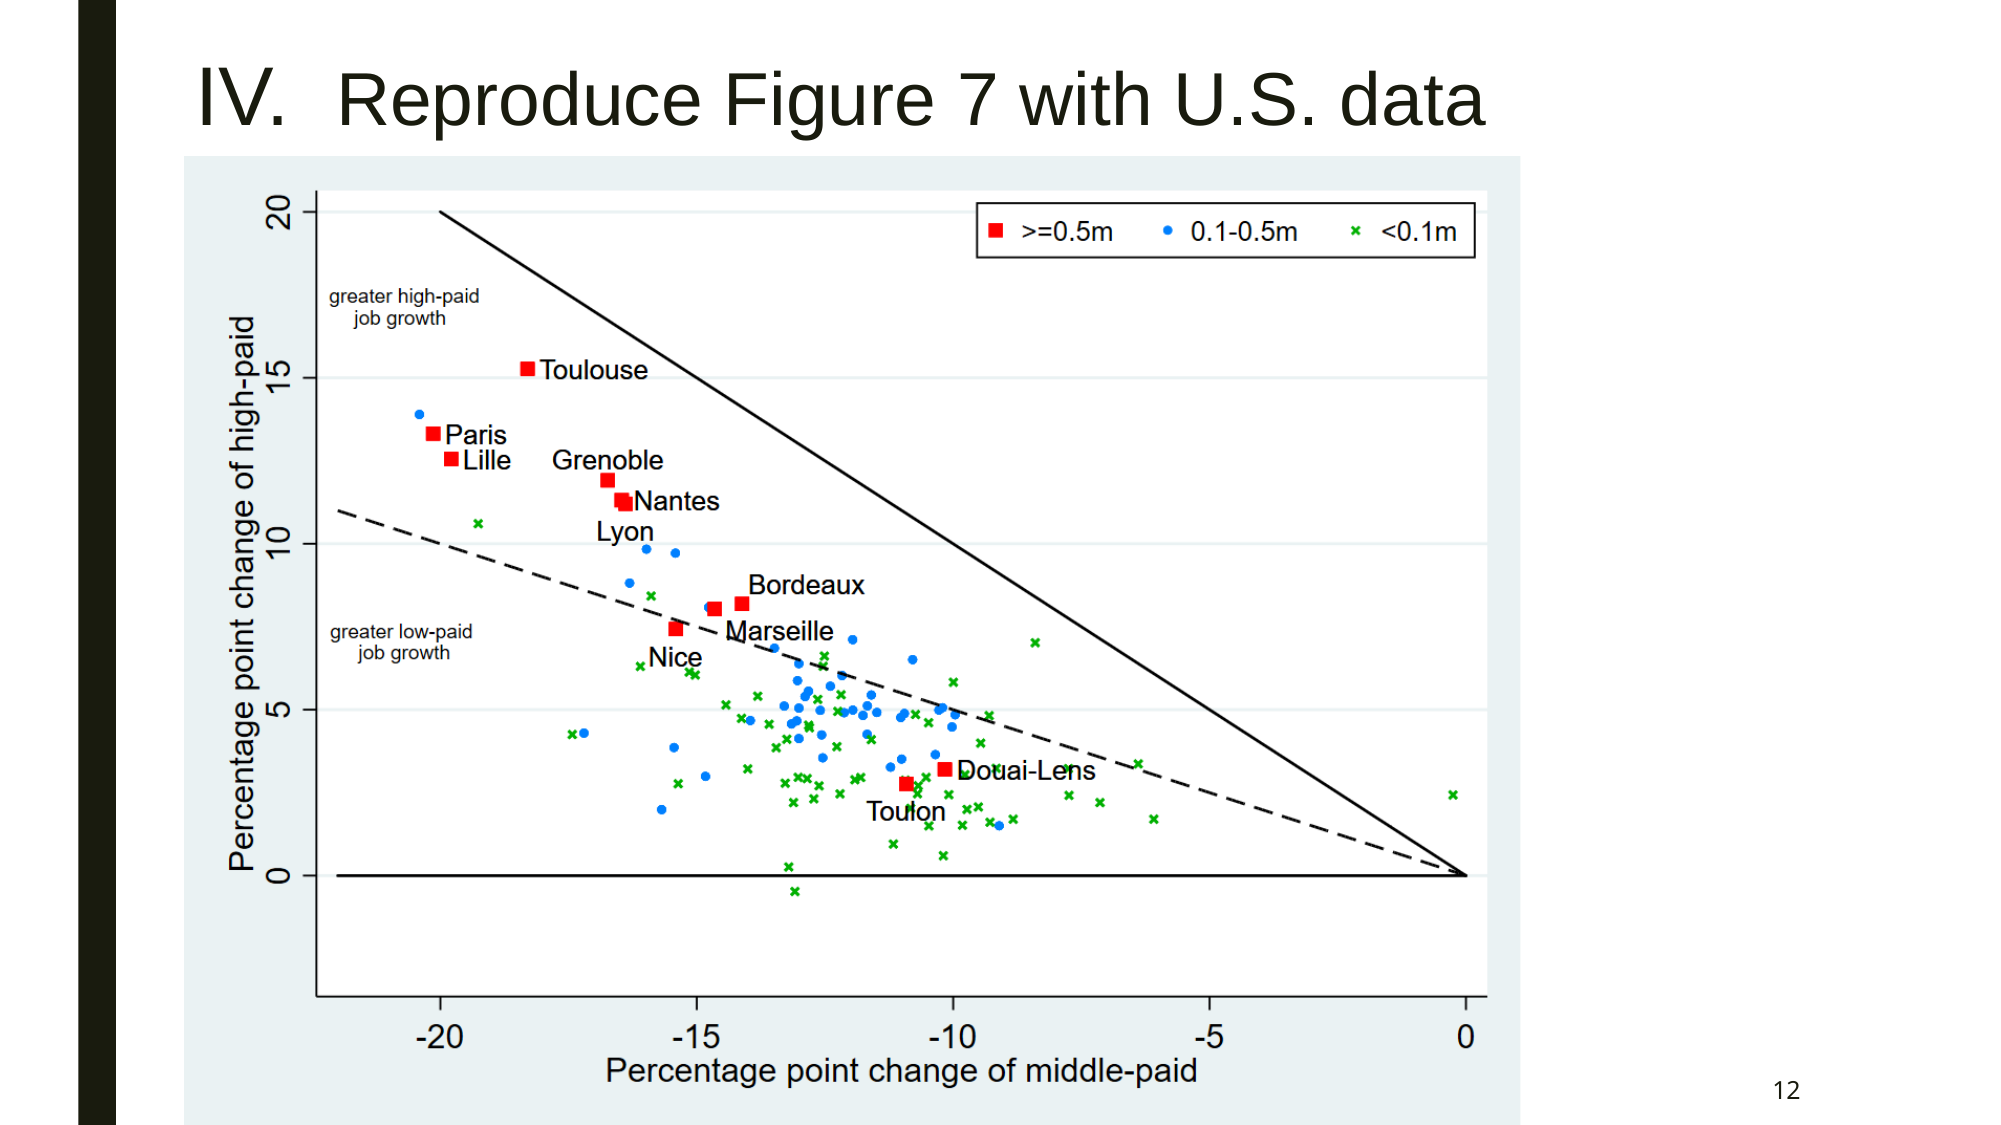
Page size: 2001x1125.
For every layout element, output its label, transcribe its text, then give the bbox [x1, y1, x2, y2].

slide_number 12 [1553, 1058, 1816, 1125]
picture [184, 156, 1521, 1125]
title IV. Reproduce Figure 7 with U.S. data [180, 47, 1866, 163]
